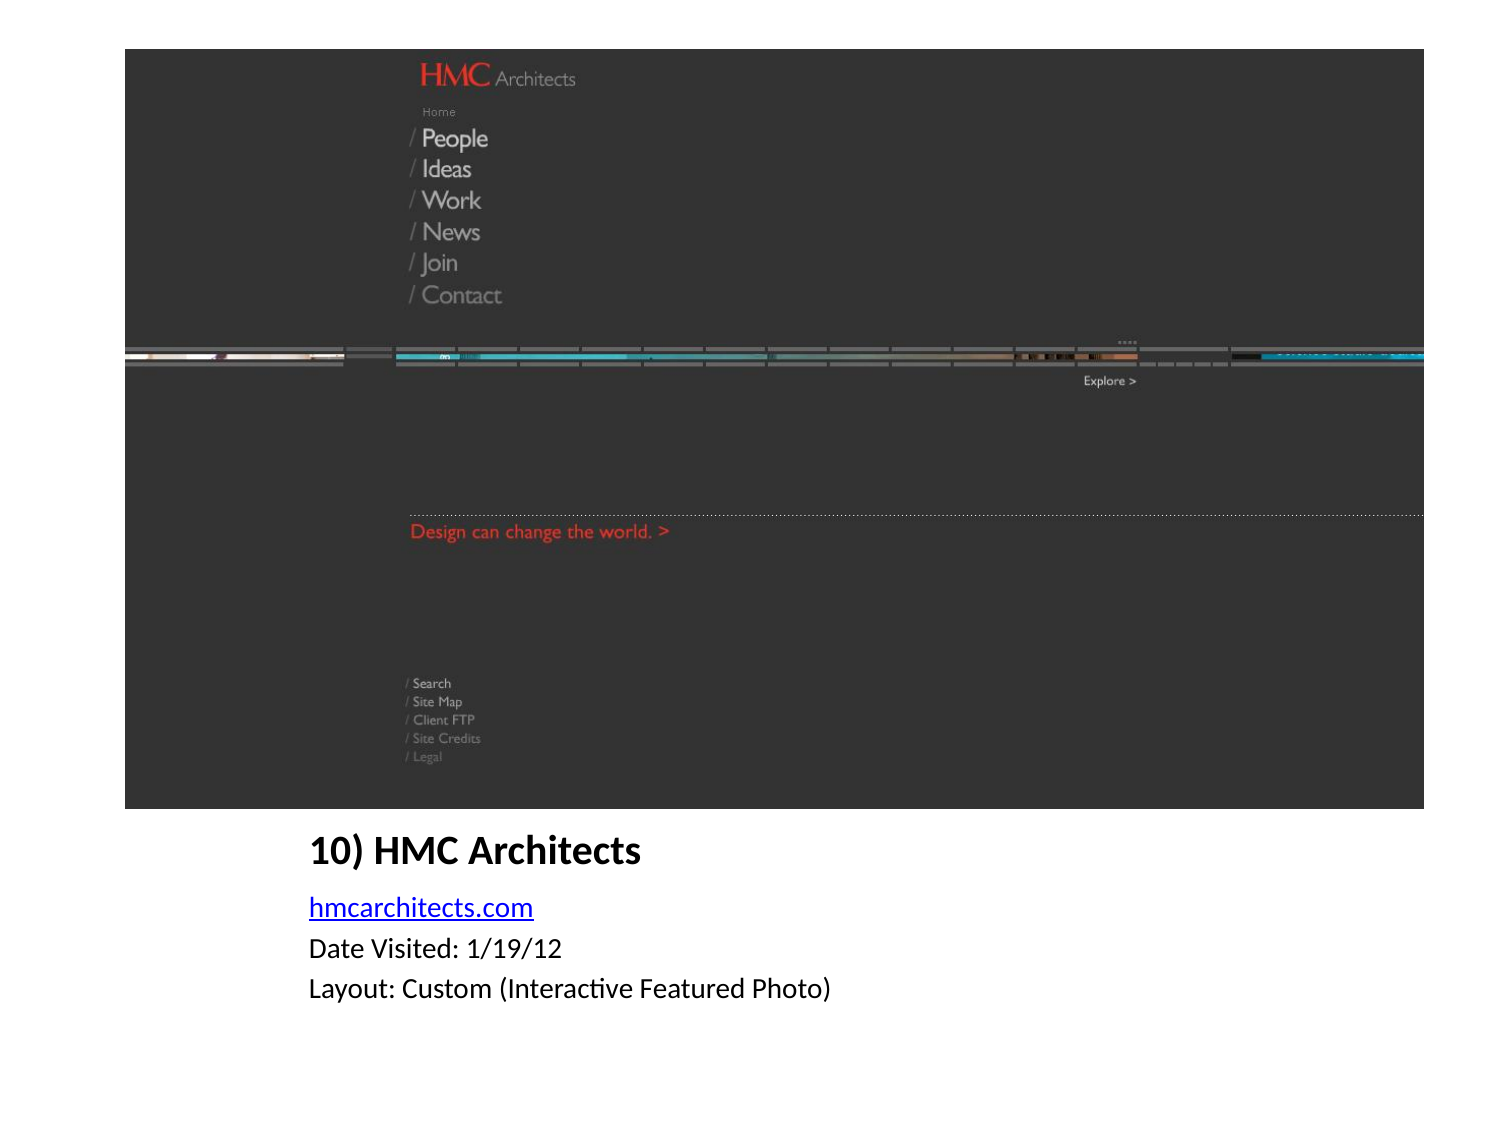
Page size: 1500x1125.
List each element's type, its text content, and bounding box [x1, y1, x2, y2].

title 10) HMC Architects [294, 818, 1194, 880]
picture [124, 49, 1424, 809]
list hmcarchitects.com Date Visited: 1/19/12 Layout: Custom (Interactive Featured Photo) [294, 880, 1194, 1013]
